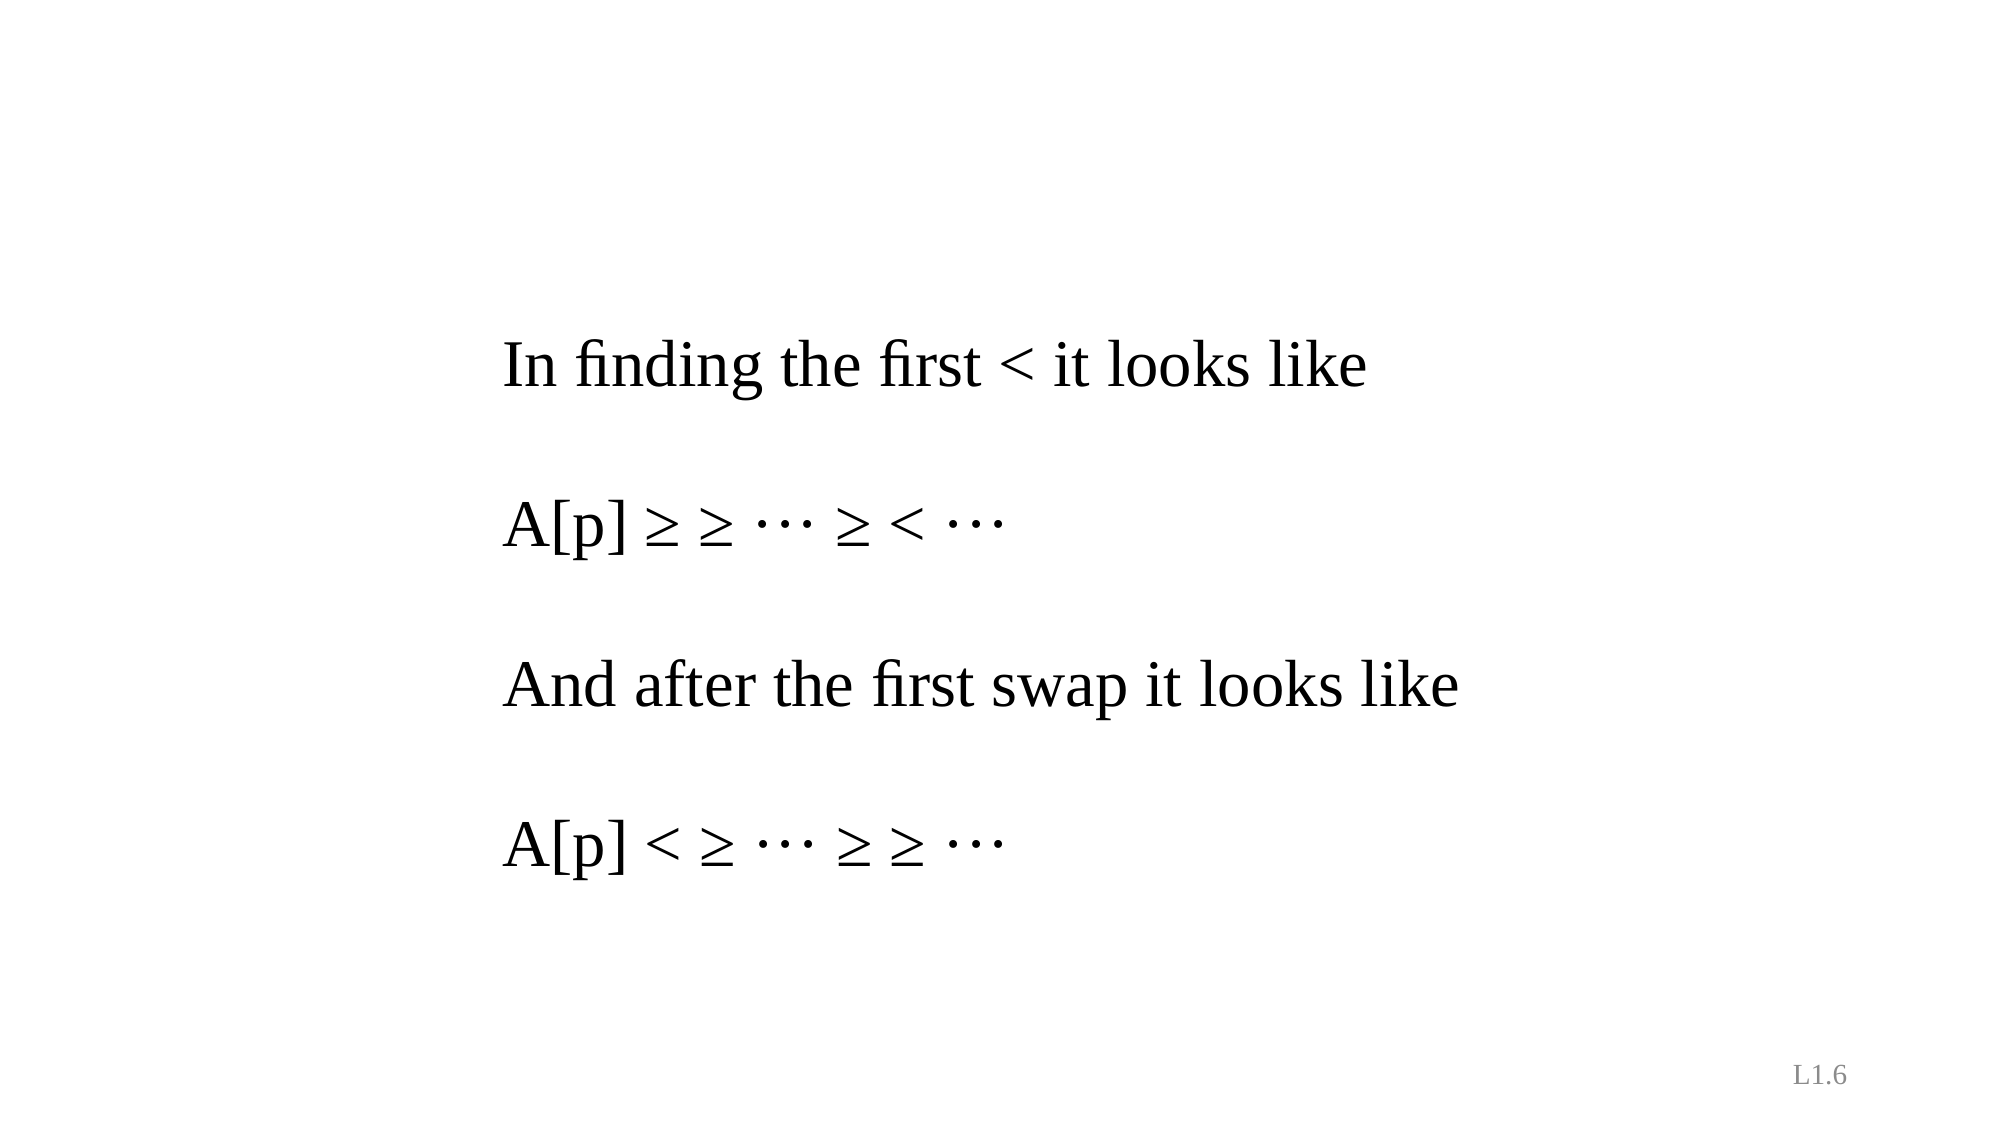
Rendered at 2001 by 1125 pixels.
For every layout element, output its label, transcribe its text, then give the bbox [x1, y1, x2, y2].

text_box In ﬁnding the ﬁrst < it looks like A[p] ≥ ≥ ··· ≥ < ··· And after the ﬁrst swap it looks like A[p] < ≥ ··· ≥ ≥ ··· [487, 312, 1625, 887]
slide_number L1.6 [1412, 1042, 1863, 1103]
